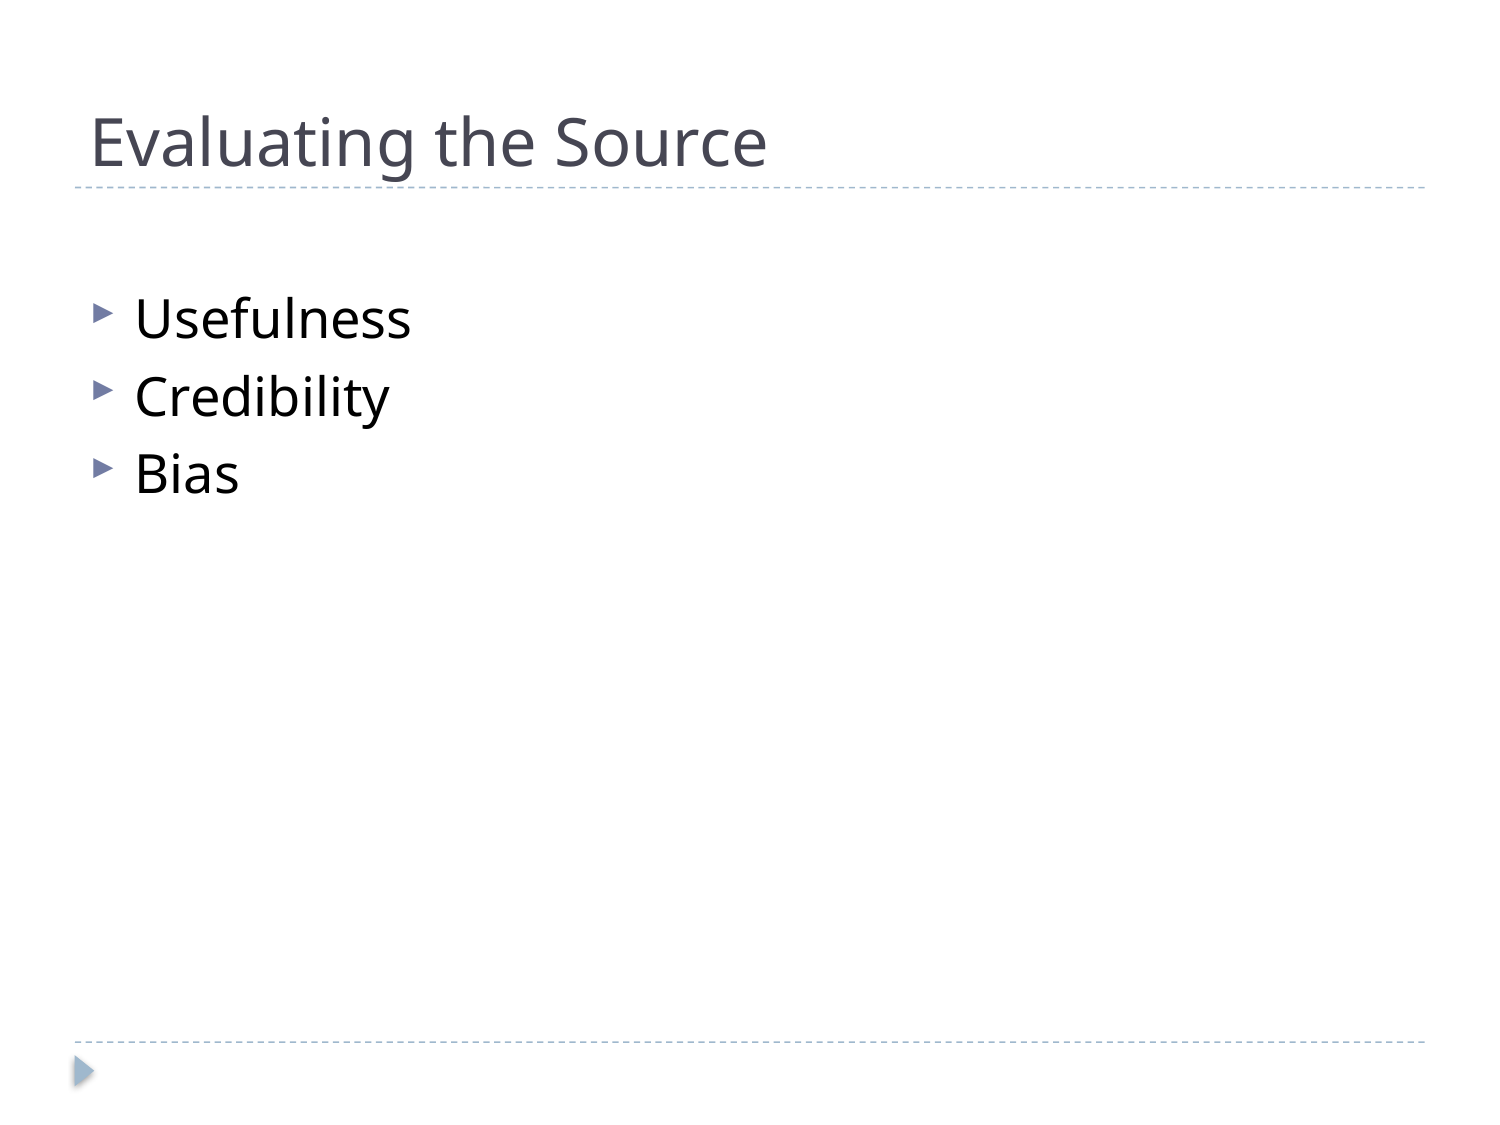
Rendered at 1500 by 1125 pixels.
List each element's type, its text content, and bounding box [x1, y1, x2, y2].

list Usefulness Credibility Bias [75, 200, 1425, 1006]
title Evaluating the Source [75, 24, 1425, 188]
